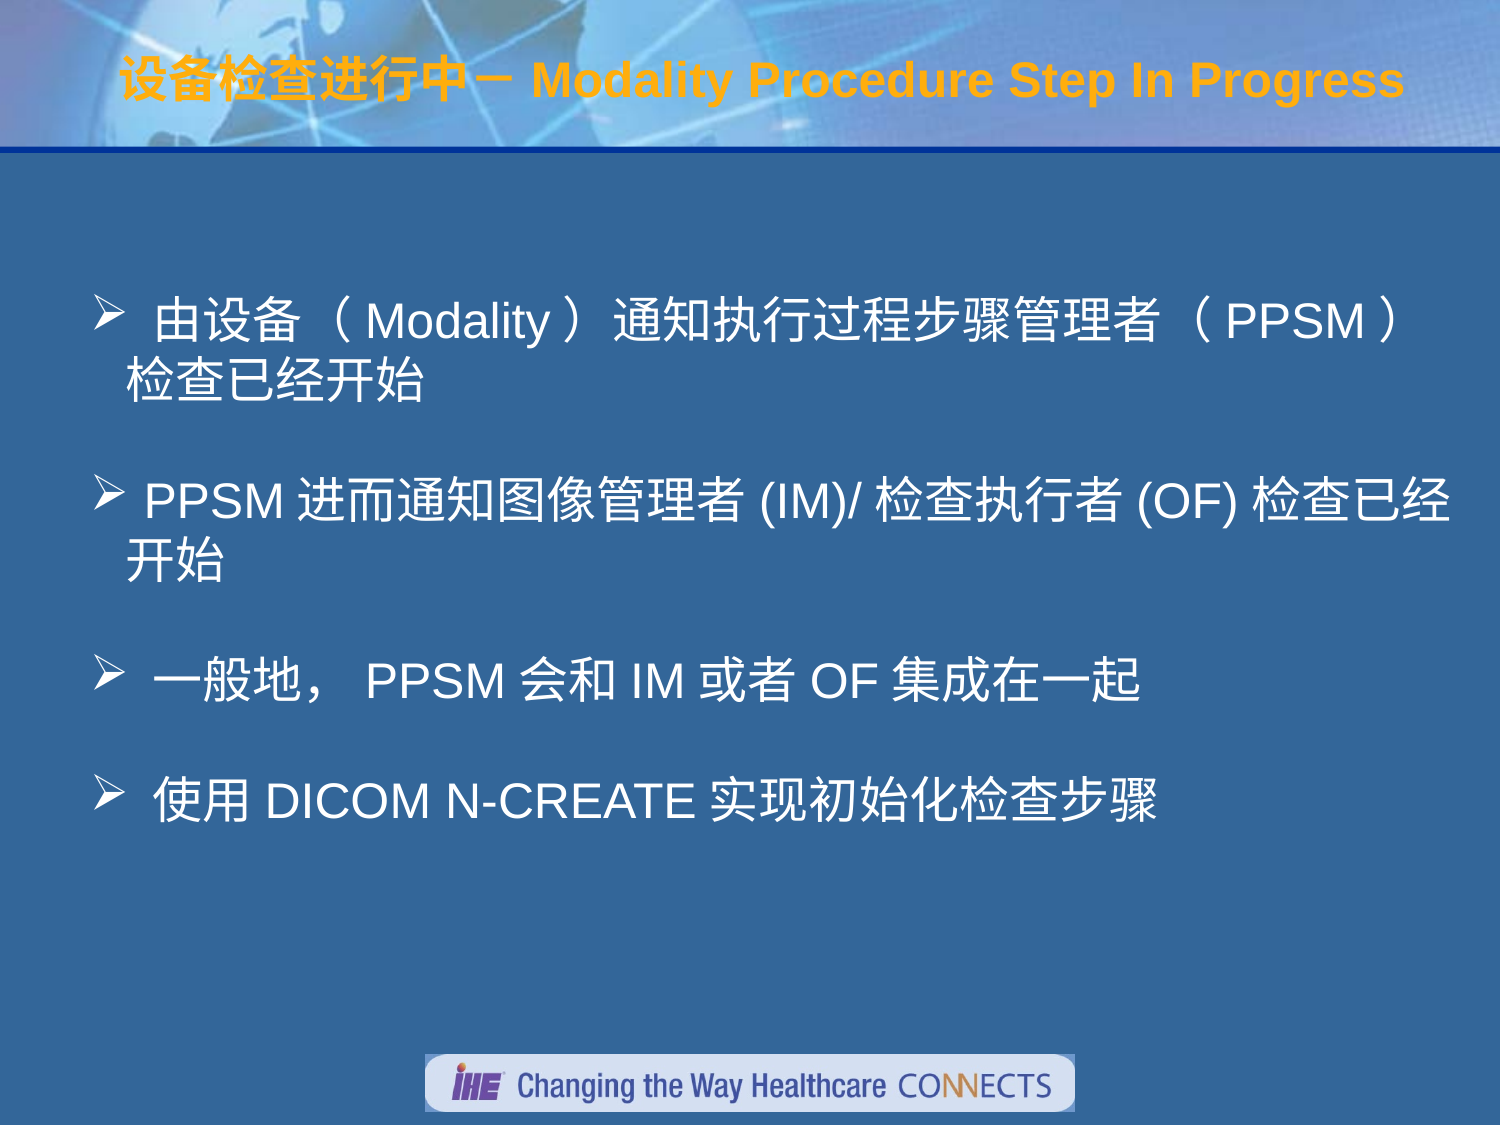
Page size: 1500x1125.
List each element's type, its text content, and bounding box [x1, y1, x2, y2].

picture [0, 0, 1500, 146]
text_box 由设备（Modality）通知执行过程步骤管理者（PPSM）检查已经开始 PPSM进而通知图像管理者(IM)/检查执行者(OF)检查已经开始 一般地，PPSM会和IM或者OF集成在一起 使用DICOM N-CREATE实现初始化检查步骤 [75, 281, 1475, 837]
title 设备检查进行中－Modality Procedure Step In Progress [99, 5, 1426, 149]
picture [425, 1054, 1075, 1112]
